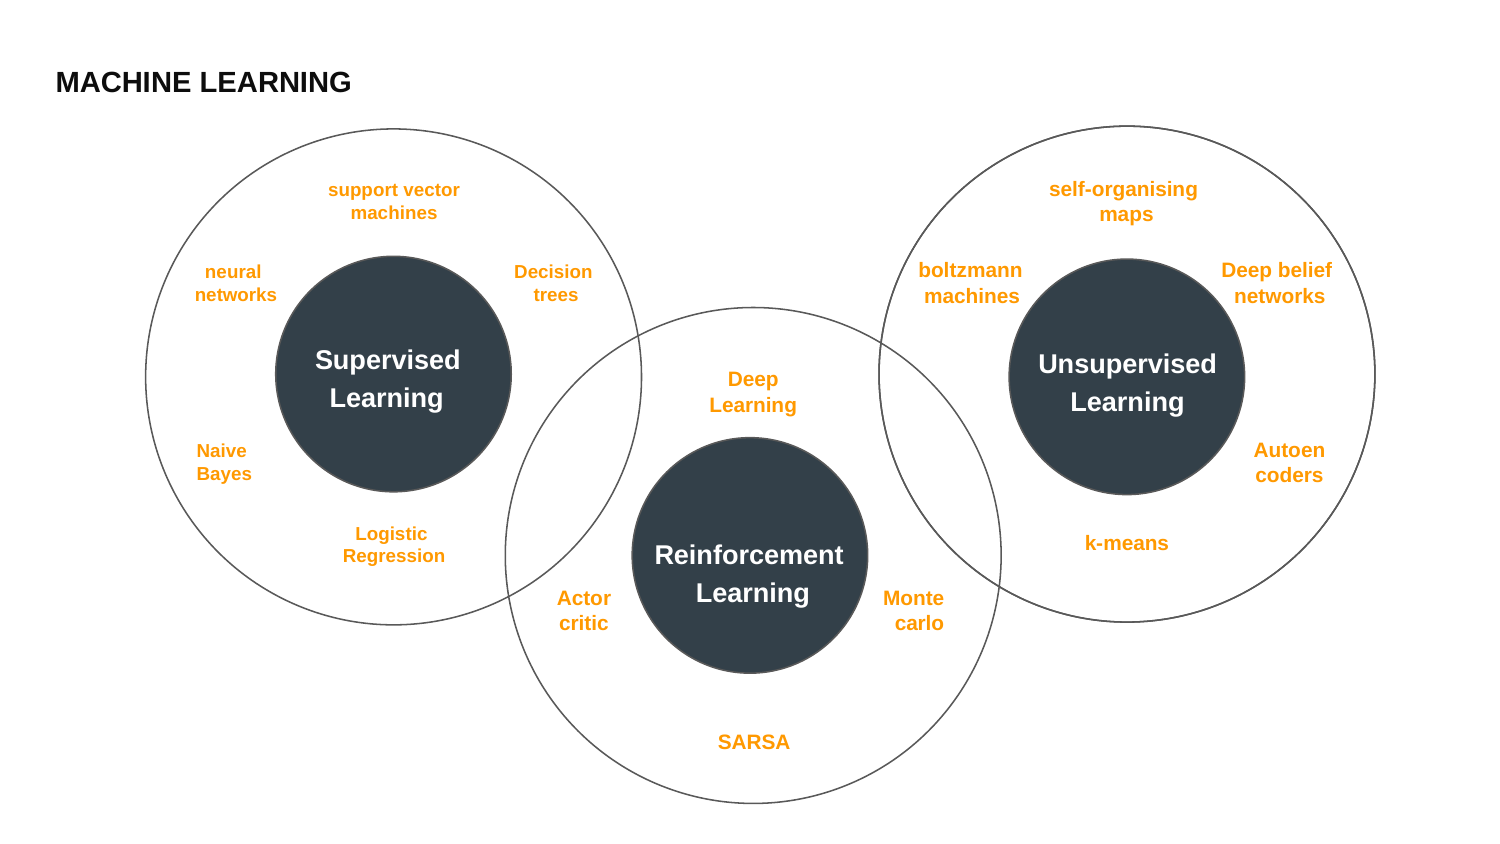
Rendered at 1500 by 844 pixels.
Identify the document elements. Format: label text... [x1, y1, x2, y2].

text_box Naive Bayes [191, 436, 257, 485]
text_box [145, 128, 638, 625]
text_box Decision trees [511, 257, 600, 305]
text_box Supervised Learning [313, 333, 498, 414]
text_box Deep belief networks [1215, 255, 1346, 308]
text_box Autoencoders [1250, 434, 1327, 487]
text_box Deep Learning [682, 364, 824, 417]
text_box Unsupervised Learning [1028, 336, 1226, 418]
text_box Actor critic [544, 582, 621, 635]
text_box Reinforcement Learning [646, 527, 860, 609]
text_box k-means [1082, 527, 1172, 555]
text_box self-organising maps [1038, 173, 1215, 226]
text_box SARSA [703, 726, 803, 754]
text_box [505, 307, 1000, 804]
text_box support vector machines [294, 175, 493, 224]
text_box [879, 126, 1375, 623]
text_box [632, 437, 868, 674]
text_box Monte carlo [859, 582, 979, 635]
text_box [1009, 259, 1245, 495]
text_box [275, 256, 512, 492]
text_box neural networks [175, 257, 295, 305]
text_box MACHINE LEARNING [40, 43, 707, 97]
text_box Logistic Regression [322, 519, 465, 567]
text_box boltzmann machines [916, 254, 1058, 308]
